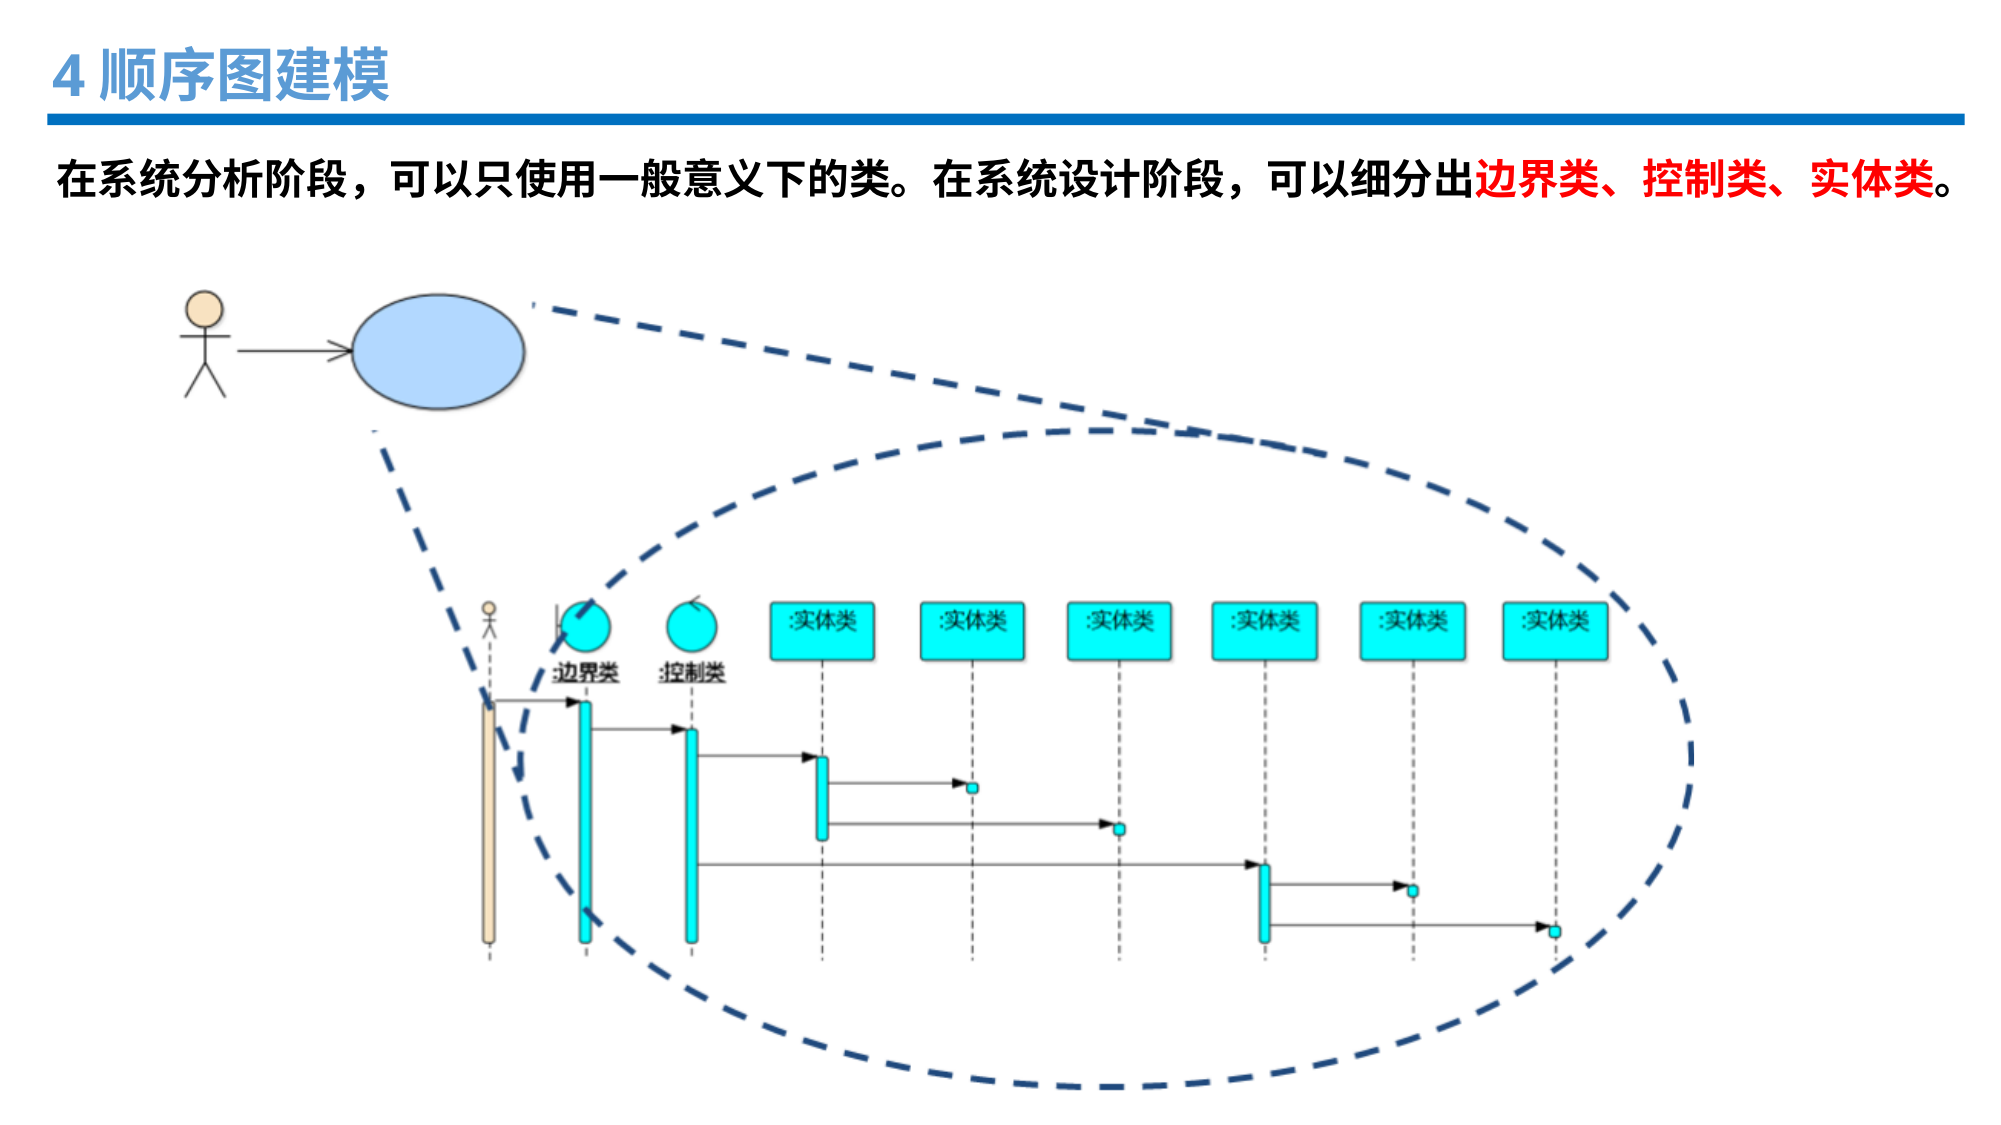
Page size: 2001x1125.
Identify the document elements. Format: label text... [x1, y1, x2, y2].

text_box 4顺序图建模 [37, 30, 406, 116]
picture [170, 289, 1695, 1098]
text_box 在系统分析阶段，可以只使用一般意义下的类。在系统设计阶段，可以细分出边界类、控制类、实体类。 [41, 145, 1961, 210]
